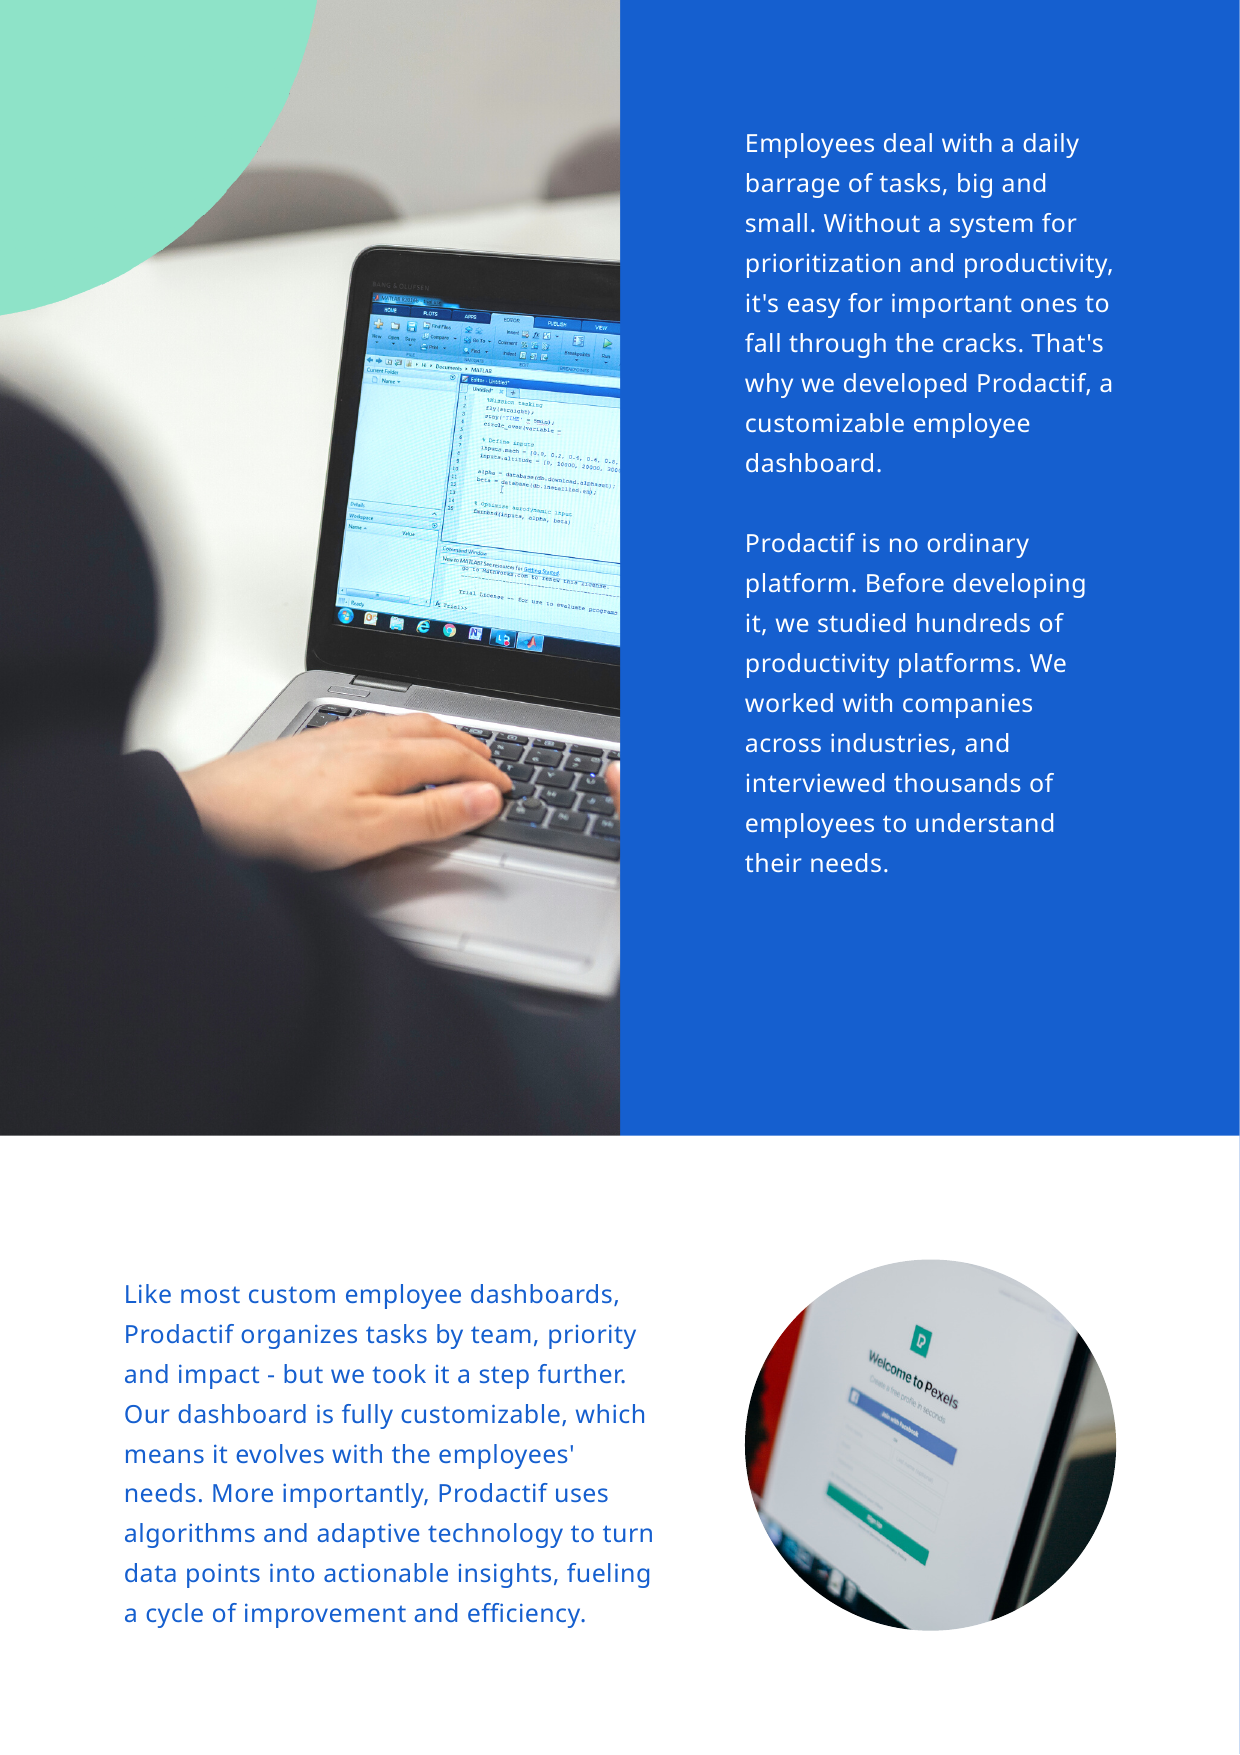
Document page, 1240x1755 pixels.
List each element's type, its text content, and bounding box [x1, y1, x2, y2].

text_box Employees deal with a daily barrage of tasks, big and small. Without a system for prioritization and productivity, it's easy for important ones to fall through the cracks. That's why we developed Prodactif, a customizable employee dashboard. Prodactif is no ordinary platform. Before developing it, we studied hundreds of productivity platforms. We worked with companies across industries, and interviewed thousands of employees to understand their needs. [744, 117, 1117, 878]
picture [0, 0, 621, 1136]
text_box Like most custom employee dashboards, Prodactif organizes tasks by team, priority and impact - but we took it a step further. Our dashboard is fully customizable, which means it evolves with the employees' needs. More importantly, Prodactif uses algorithms and adaptive technology to turn data points into actionable insights, fueling a cycle of improvement and efficiency. [123, 1268, 660, 1628]
text_box [0, 1135, 1240, 1755]
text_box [744, 1259, 1117, 1631]
